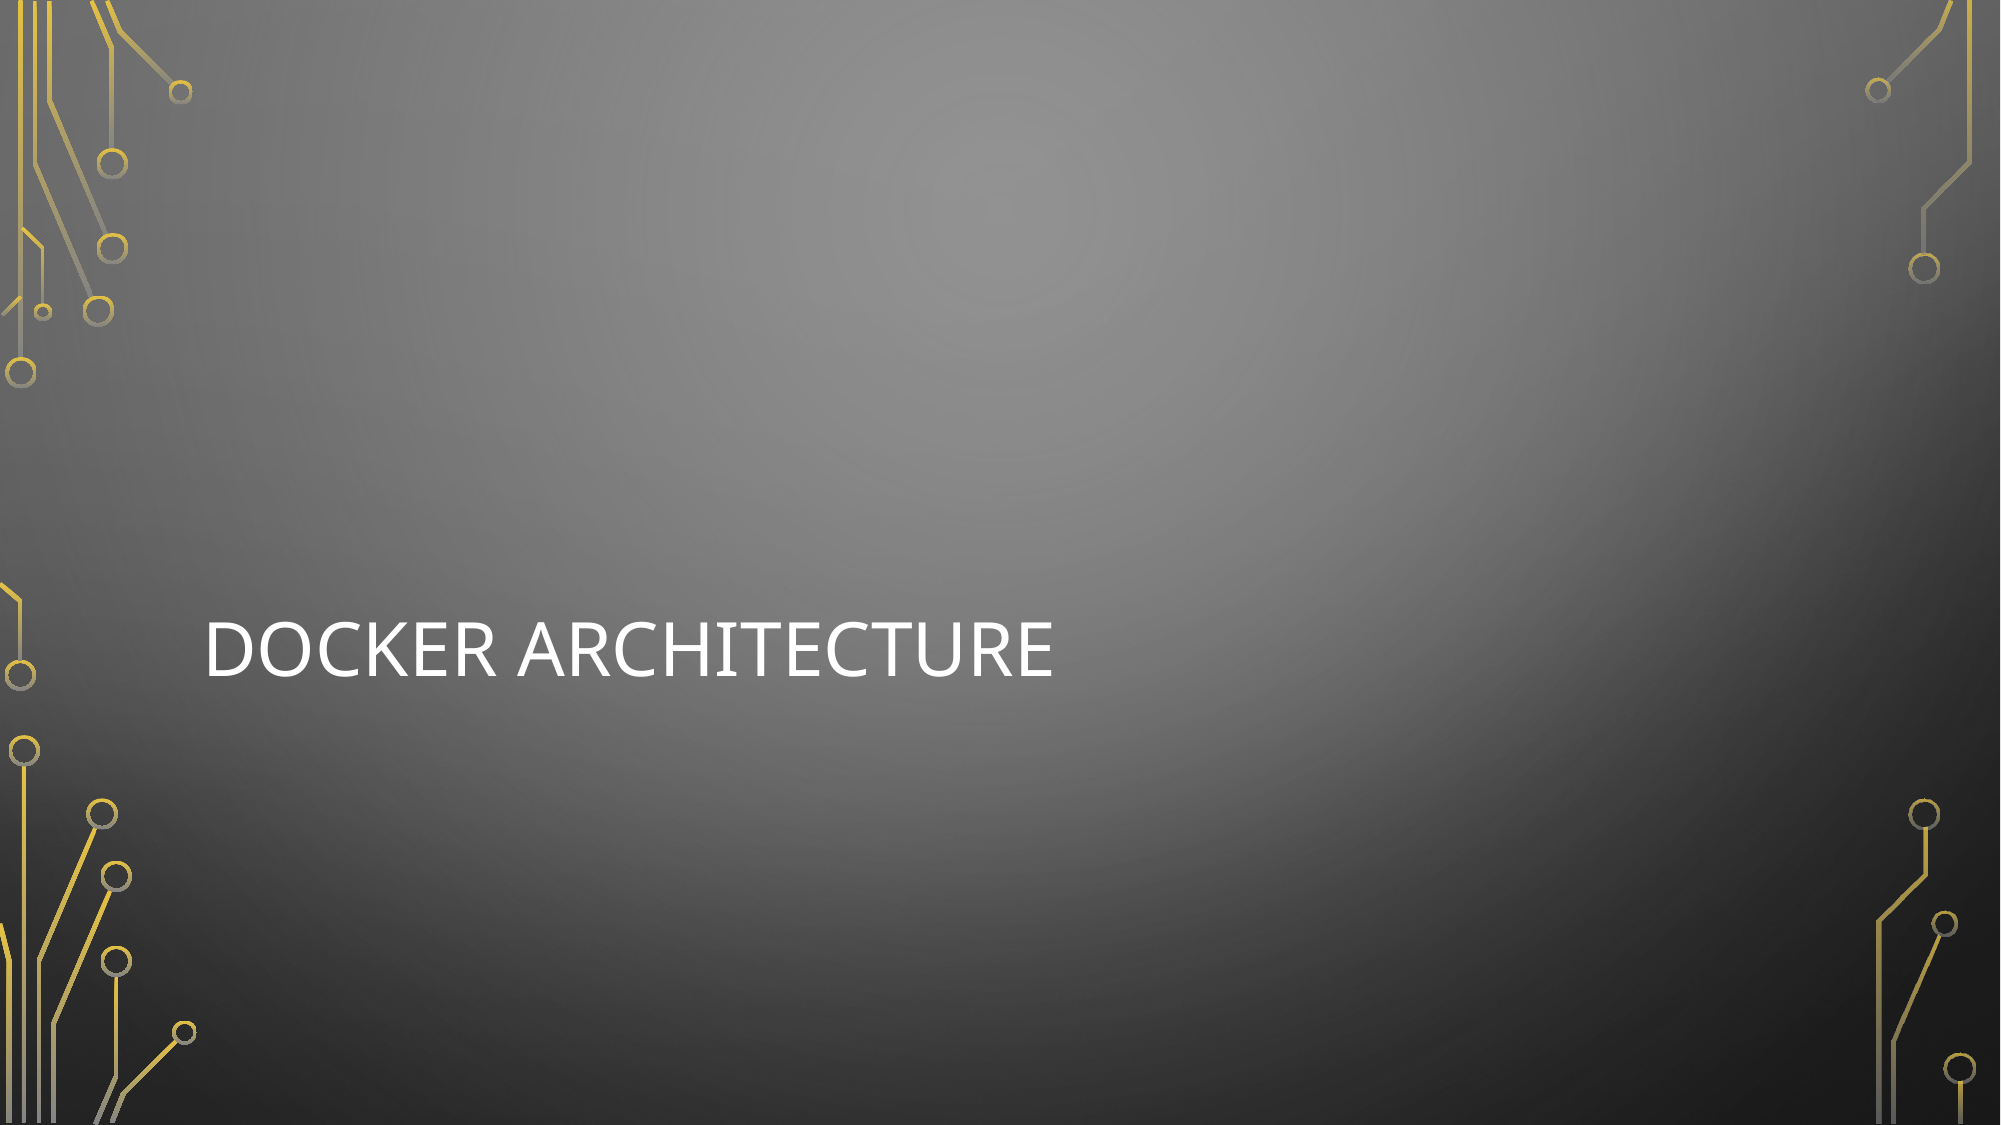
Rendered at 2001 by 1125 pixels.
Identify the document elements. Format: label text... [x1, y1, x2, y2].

title Docker Architecture [187, 232, 1813, 701]
